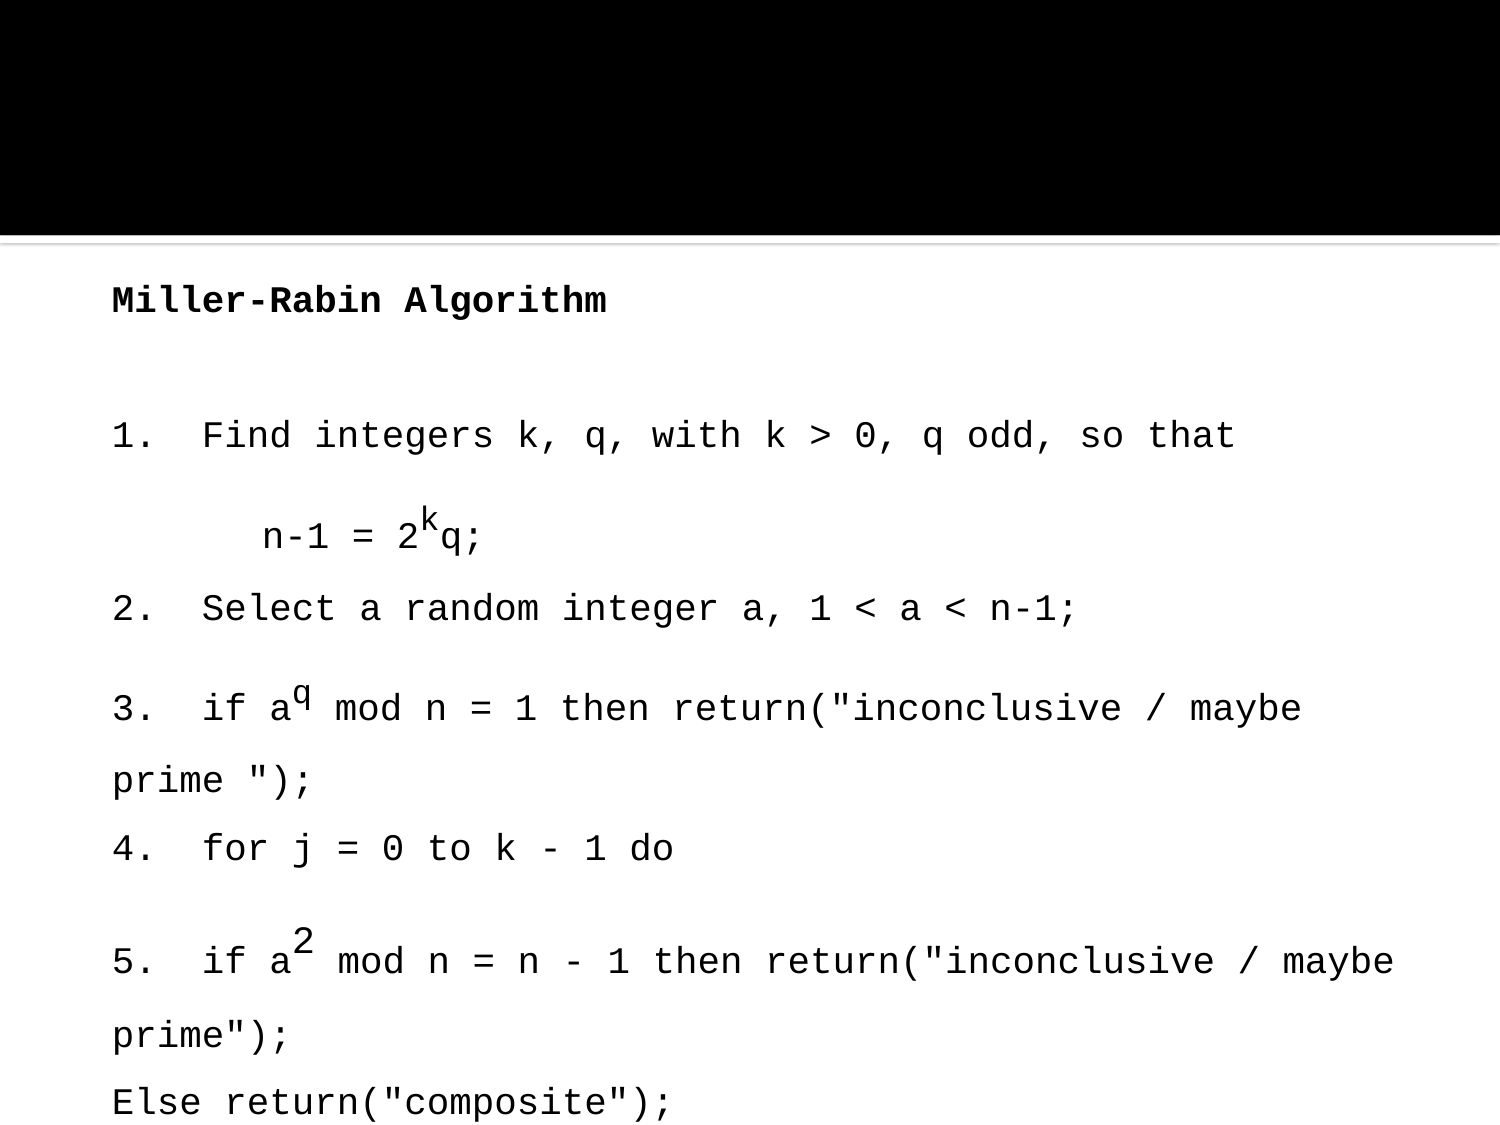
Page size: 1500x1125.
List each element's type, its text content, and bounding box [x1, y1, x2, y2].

list Miller-Rabin Algorithm 1. Find integers k, q, with k > 0, q odd, so that n-1 = 2kq; 2. Select a random integer a, 1 < a < n-1; 3. if aq mod n = 1 then return("inconclusive / maybe prime "); 4. for j = 0 to k - 1 do 5. if a2 mod n = n - 1 then return("inconclusive / maybe prime"); Else return("composite"); [75, 237, 1425, 1050]
